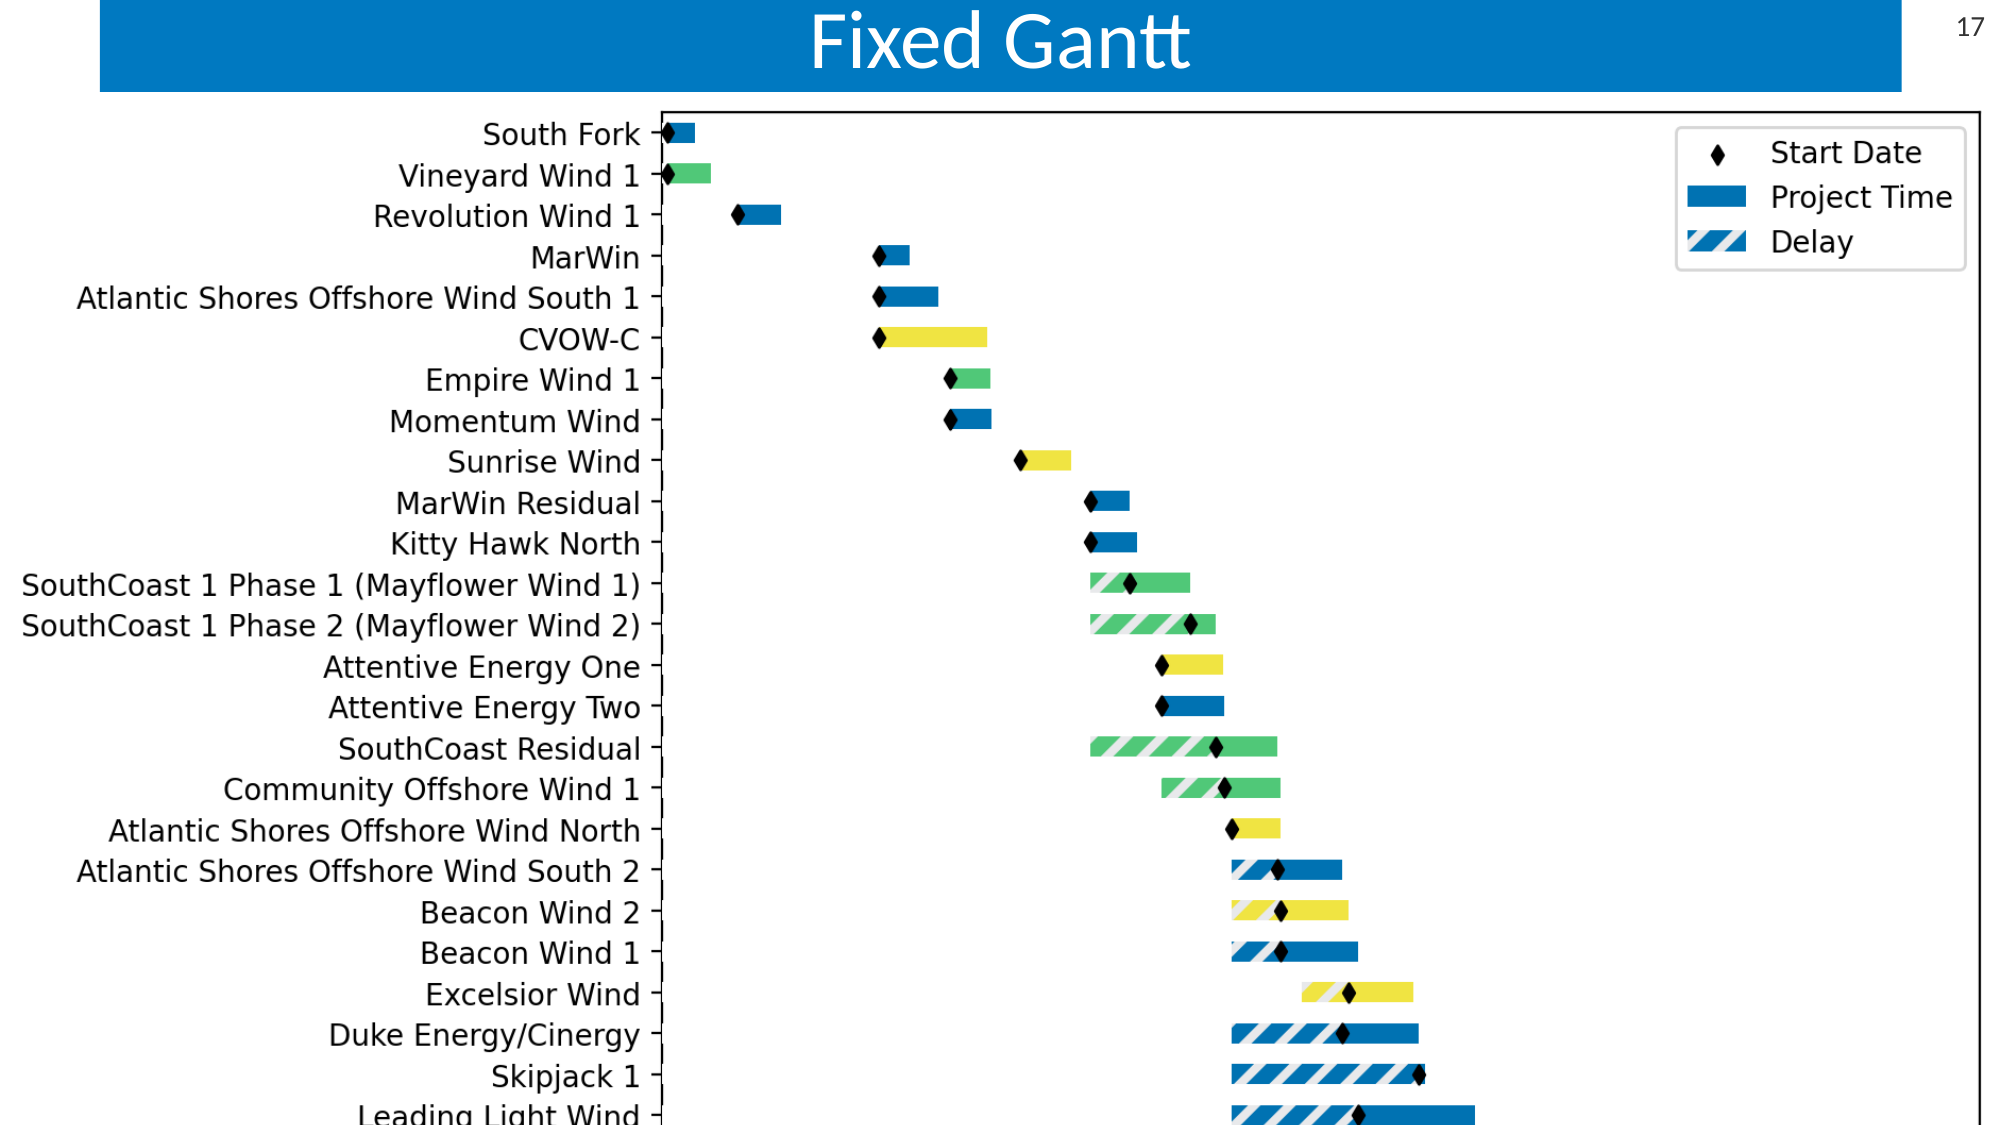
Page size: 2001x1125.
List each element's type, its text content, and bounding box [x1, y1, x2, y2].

title Fixed Gantt [99, 0, 1902, 90]
picture [0, 92, 2000, 1125]
